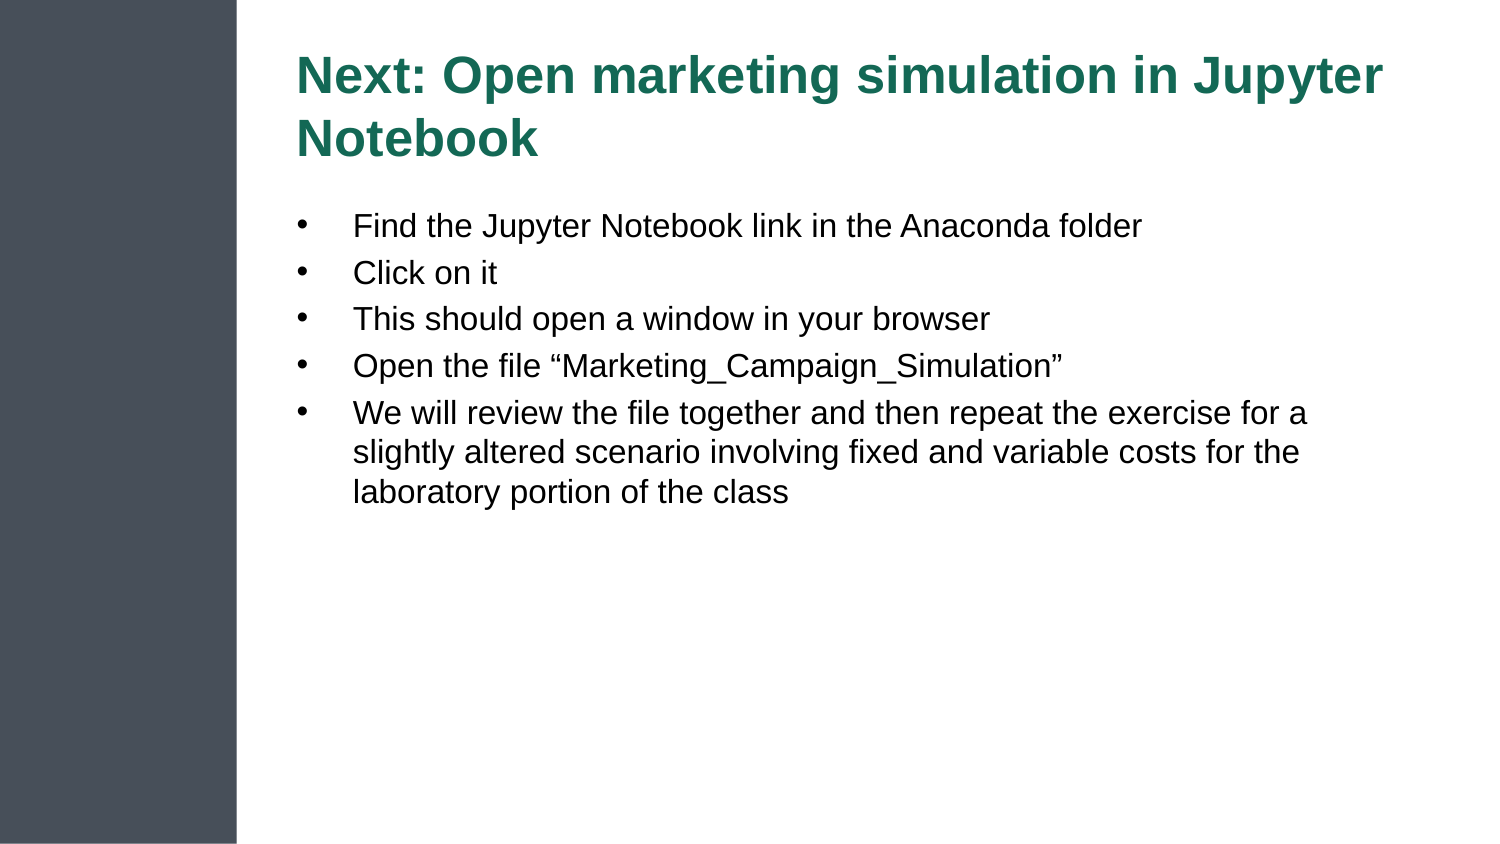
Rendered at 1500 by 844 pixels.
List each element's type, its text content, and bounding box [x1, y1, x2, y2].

list Find the Jupyter Notebook link in the Anaconda folder Click on it This should open a window in your browser Open the file “Marketing_Campaign_Simulation” We will review the file together and then repeat the exercise for a slightly altered scenario involving fixed and variable costs for the laboratory portion of the class [281, 196, 1425, 754]
picture [0, 0, 1500, 844]
title Next: Open marketing simulation in Jupyter Notebook [281, 33, 1425, 175]
